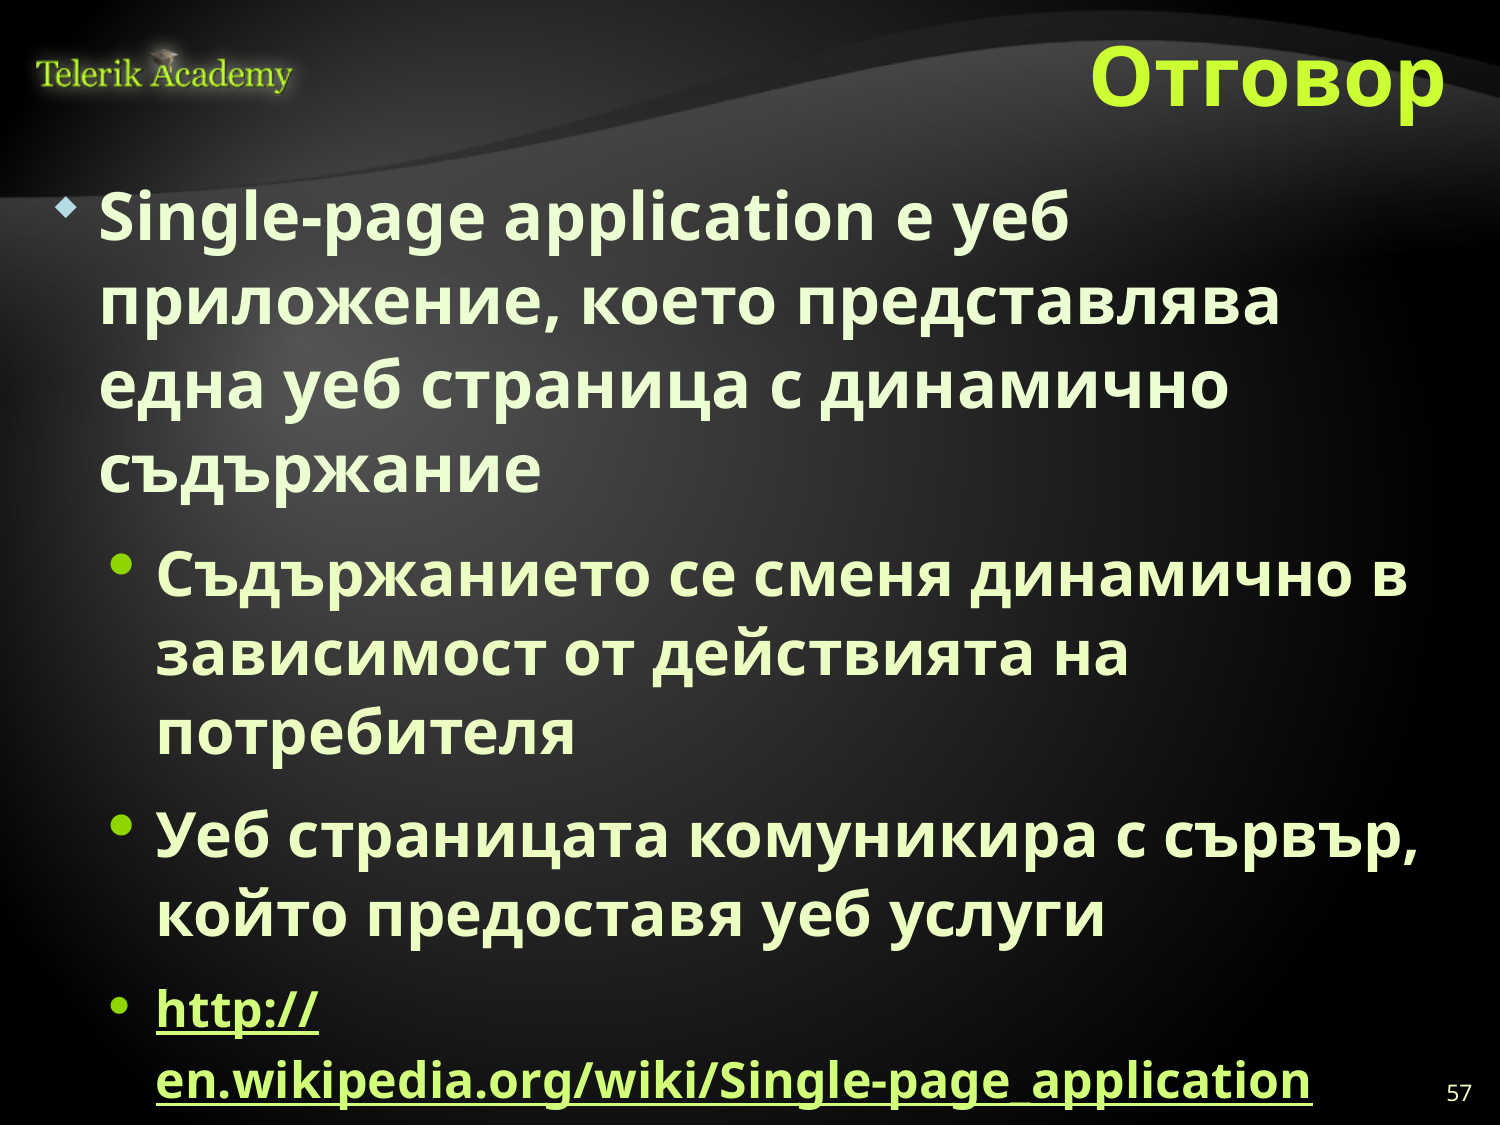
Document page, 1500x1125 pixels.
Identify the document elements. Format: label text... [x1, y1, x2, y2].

title Отговор [300, 12, 1463, 150]
list Single-page application е уеб приложение, което представлява една уеб страница с динамично съдържание Съдържанието се сменя динамично в зависимост от действията на потребителя Уеб страницата комуникира с сървър, който предоставя уеб услуги http://en.wikipedia.org/wiki/Single-page_application http://www.johnpapa.net/spa/ [37, 162, 1463, 1088]
picture [0, 0, 1500, 1125]
slide_number 57 [1412, 1074, 1488, 1113]
